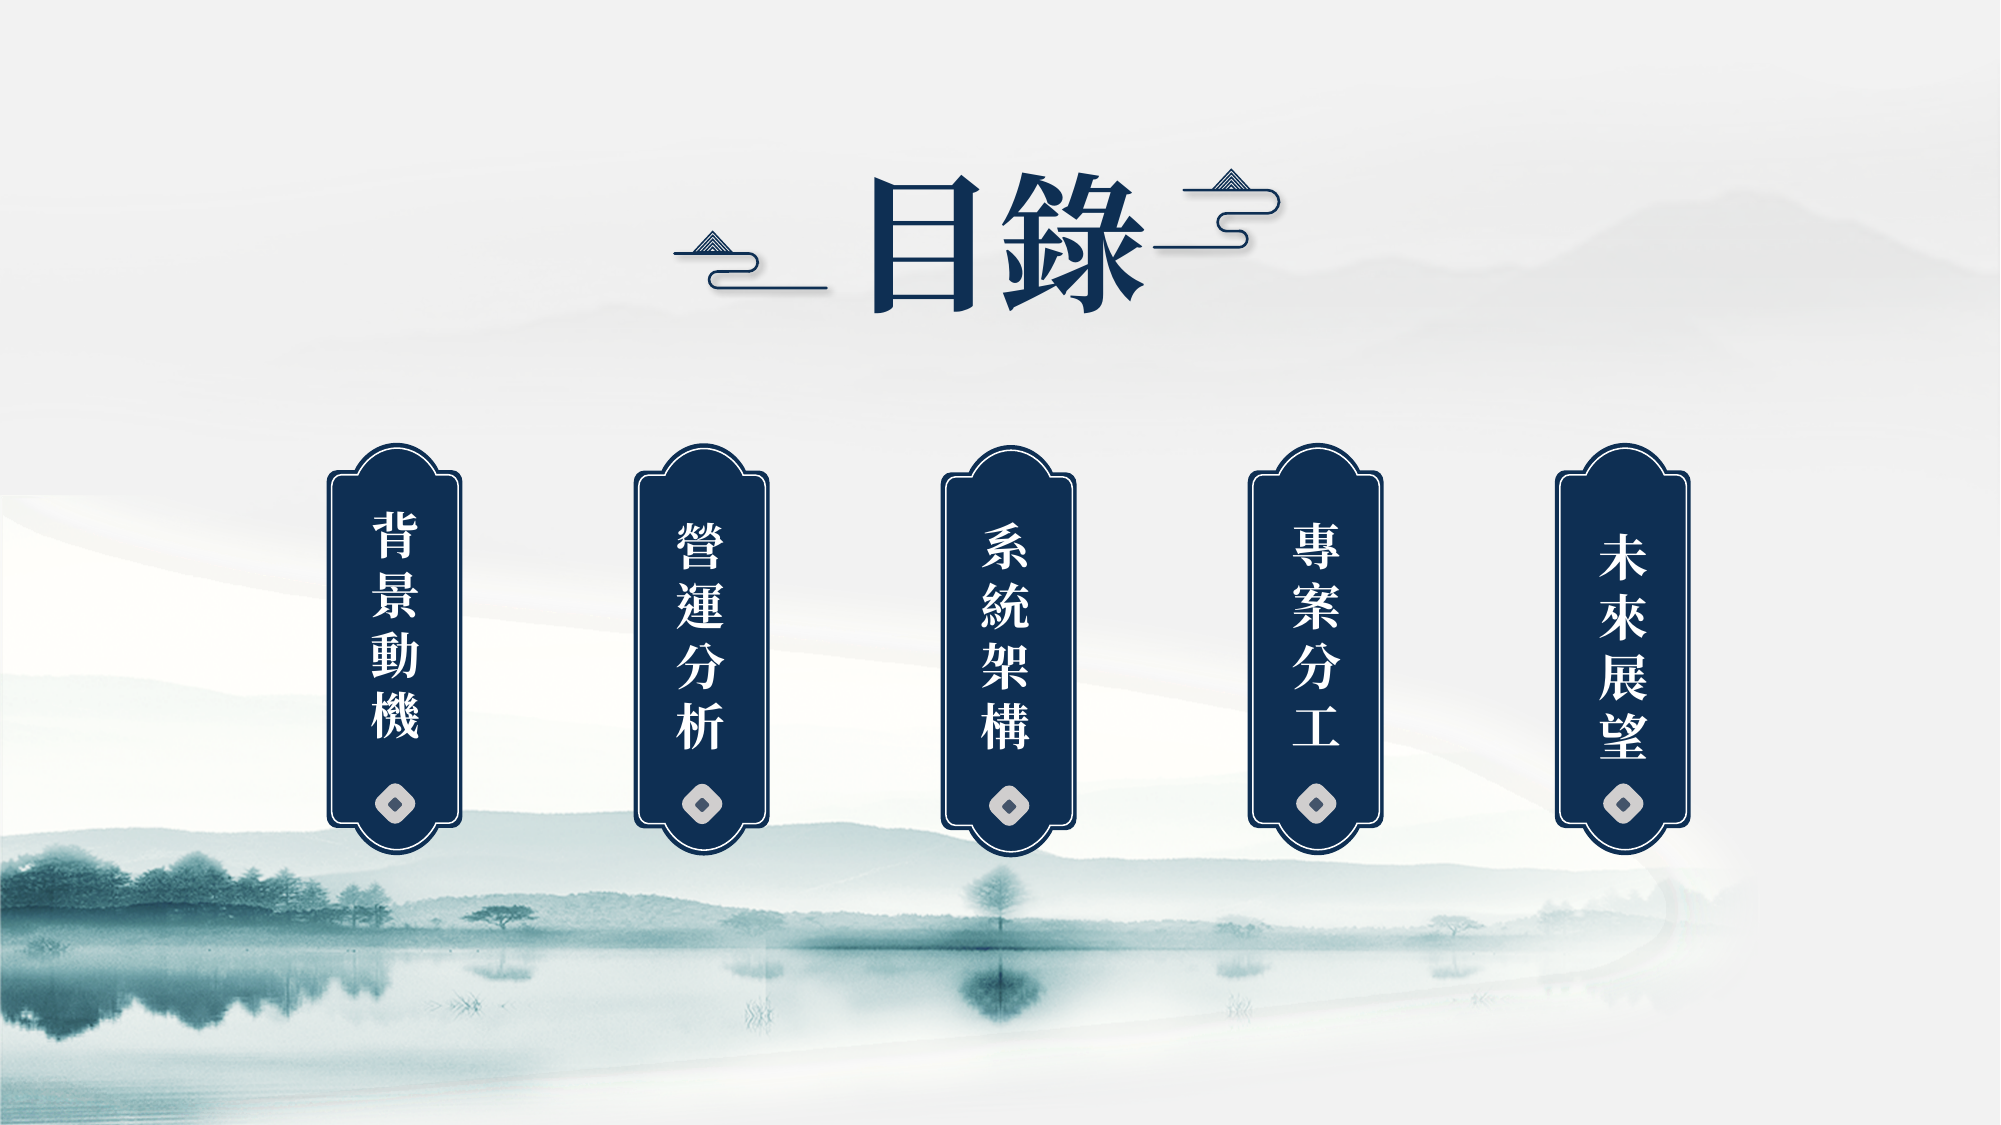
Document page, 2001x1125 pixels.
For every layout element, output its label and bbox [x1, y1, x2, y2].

text_box [1247, 442, 1384, 856]
text_box [326, 442, 463, 856]
text_box [940, 444, 1077, 858]
text_box [1554, 442, 1691, 856]
text_box [633, 443, 770, 856]
picture [0, 0, 2000, 1125]
